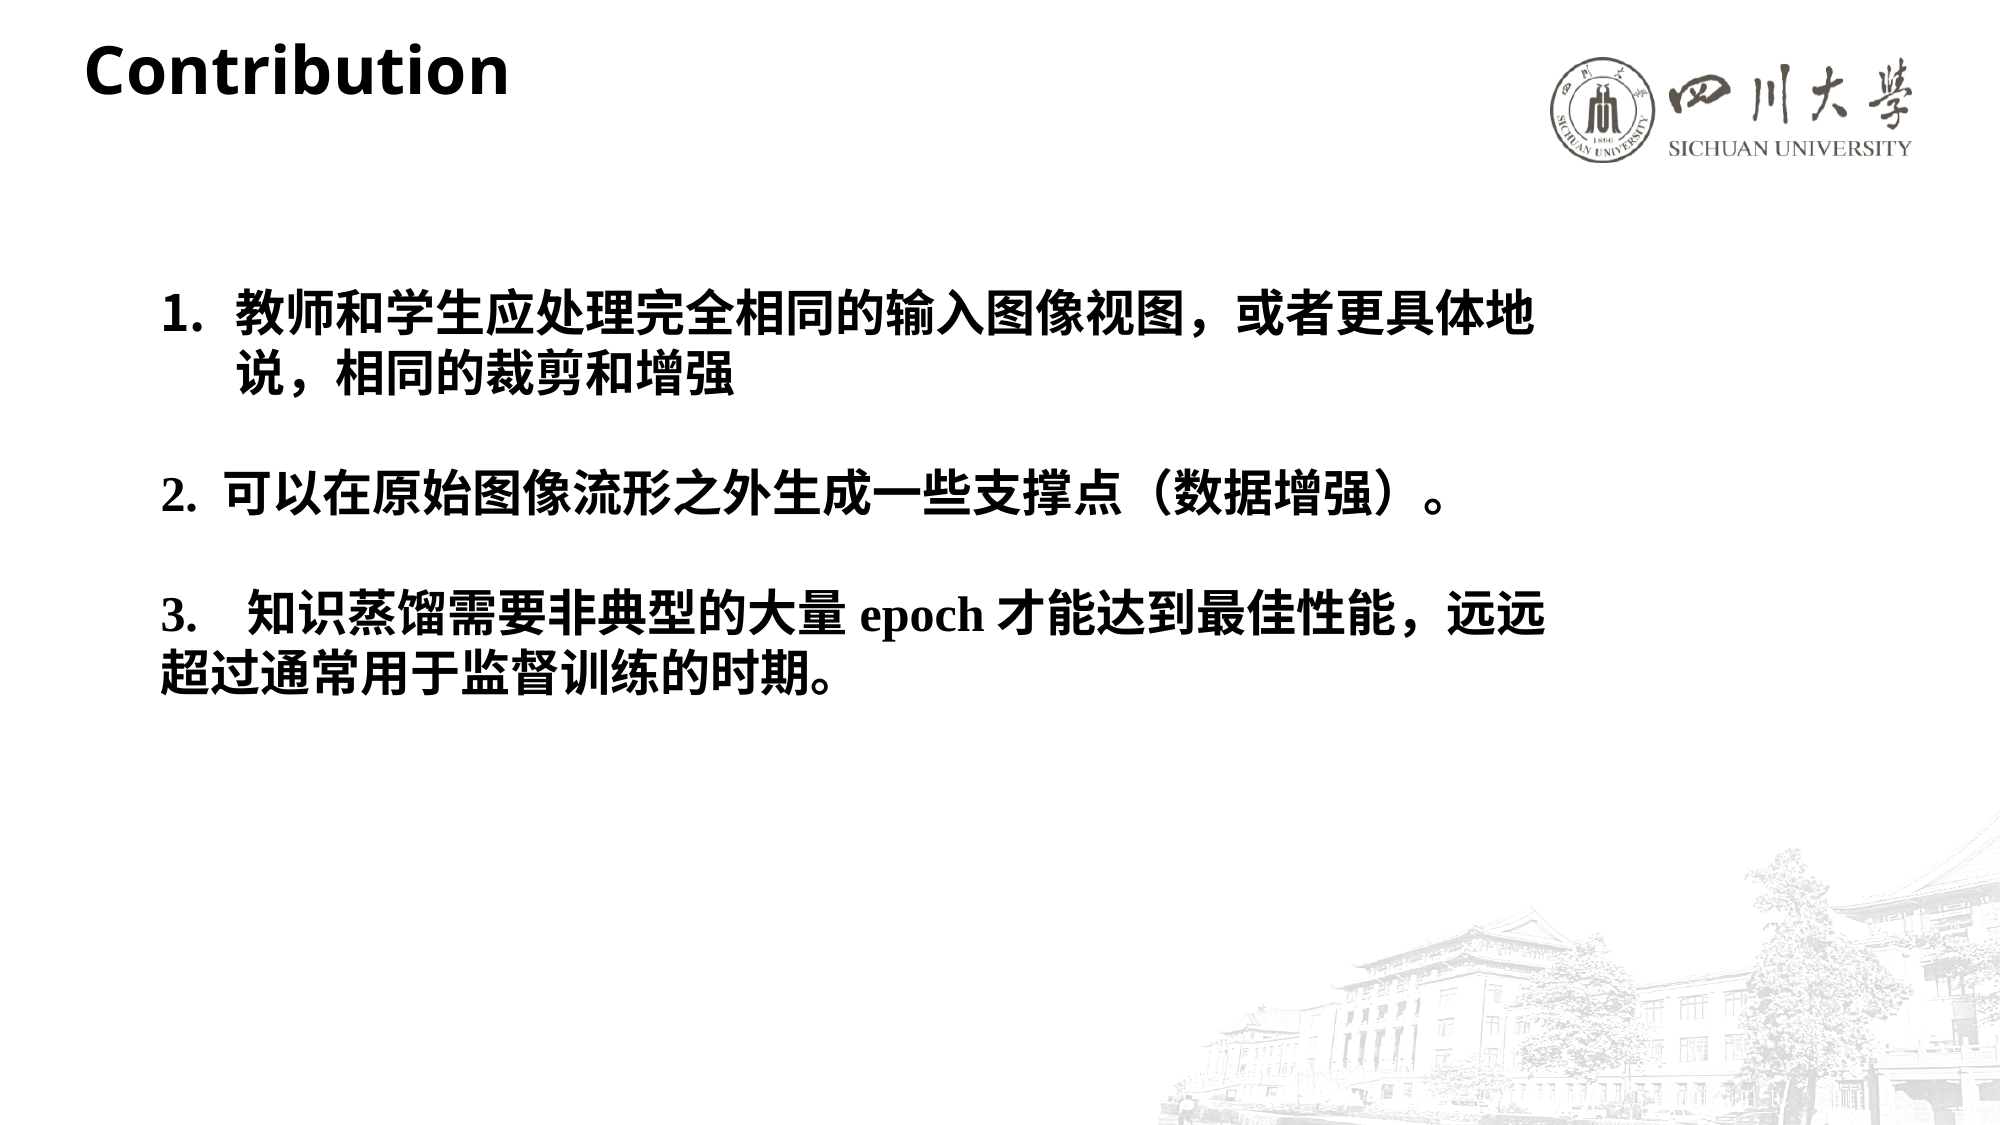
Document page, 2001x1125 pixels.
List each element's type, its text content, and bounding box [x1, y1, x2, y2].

text_box 教师和学生应处理完全相同的输入图像视图，或者更具体地说，相同的裁剪和增强 2. 可以在原始图像流形之外生成一些支撑点（数据增强）。 3. 知识蒸馏需要非典型的大量epoch才能达到最佳性能，远远超过通常用于监督训练的时期。 [145, 273, 1580, 709]
text_box Contribution [69, 20, 1251, 115]
picture [1550, 57, 1912, 163]
picture [1158, 752, 2000, 1125]
